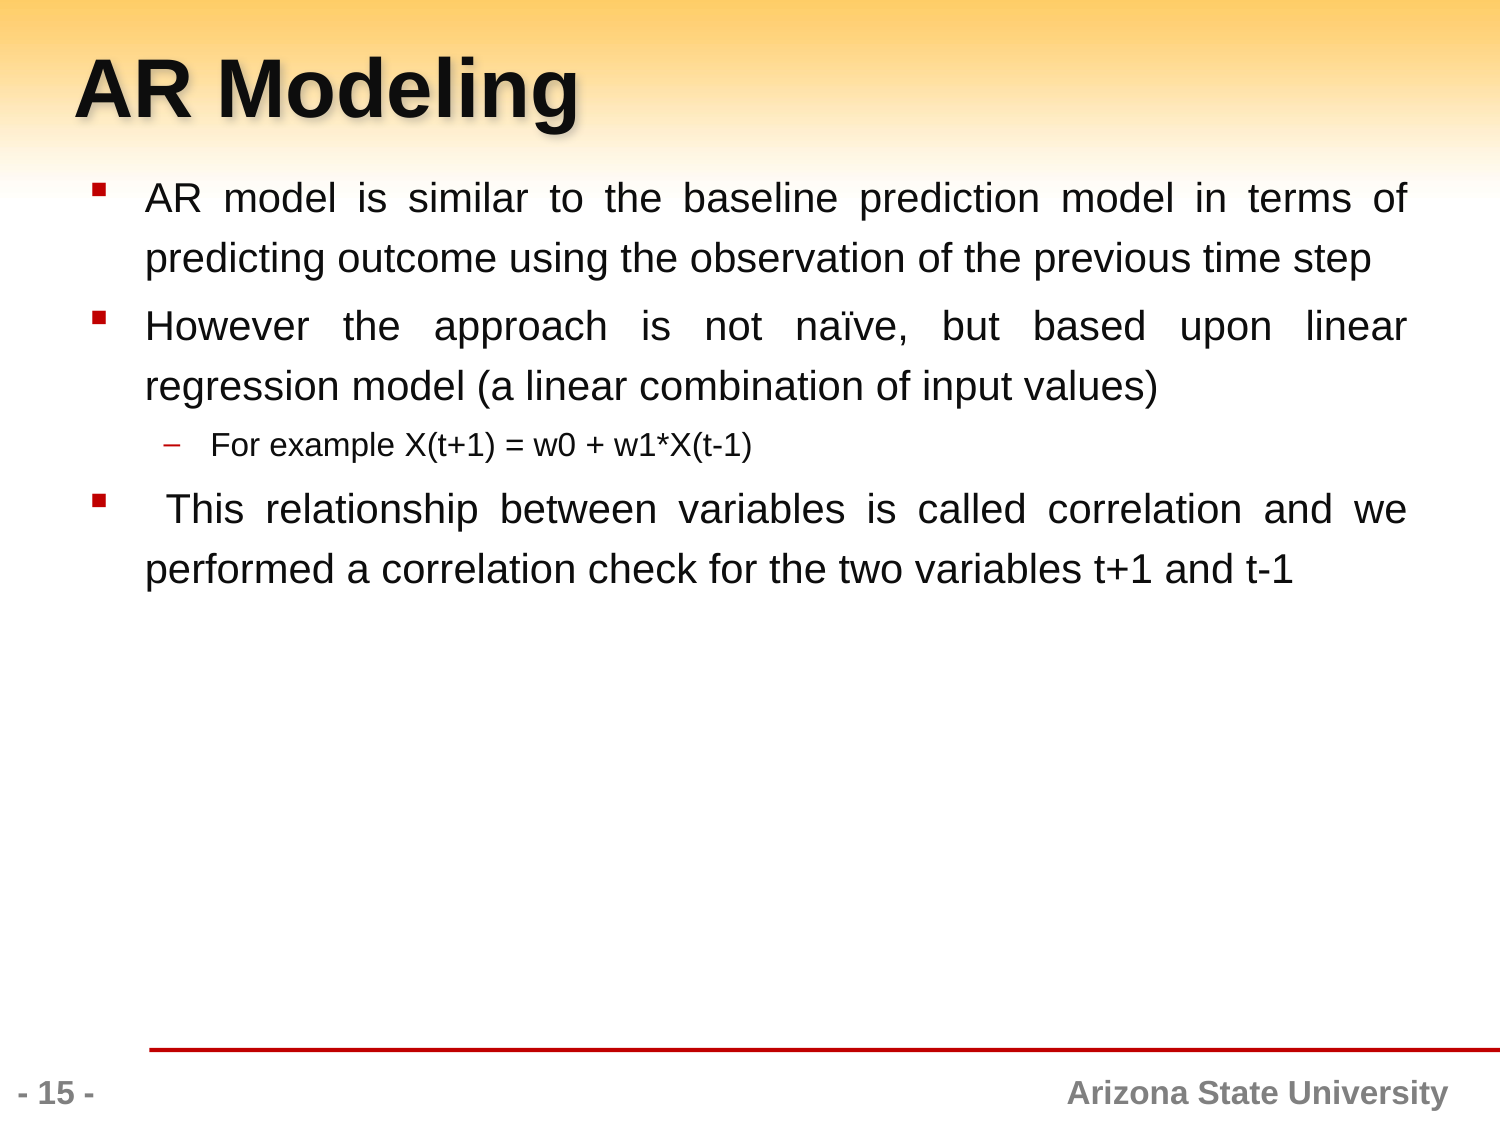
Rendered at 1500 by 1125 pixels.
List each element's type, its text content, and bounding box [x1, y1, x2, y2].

picture [0, 0, 1500, 198]
title AR Modeling [72, 18, 1424, 150]
slide_number - 15 - [0, 1063, 113, 1125]
list AR model is similar to the baseline prediction model in terms of predicting outcome using the observation of the previous time step However the approach is not naïve, but based upon linear regression model (a linear combination of input values) For example X(t+1) = w0 + w1*X(t-1) This relationship between variables is called correlation and we performed a correlation check for the two variables t+1 and t-1 [73, 152, 1424, 992]
